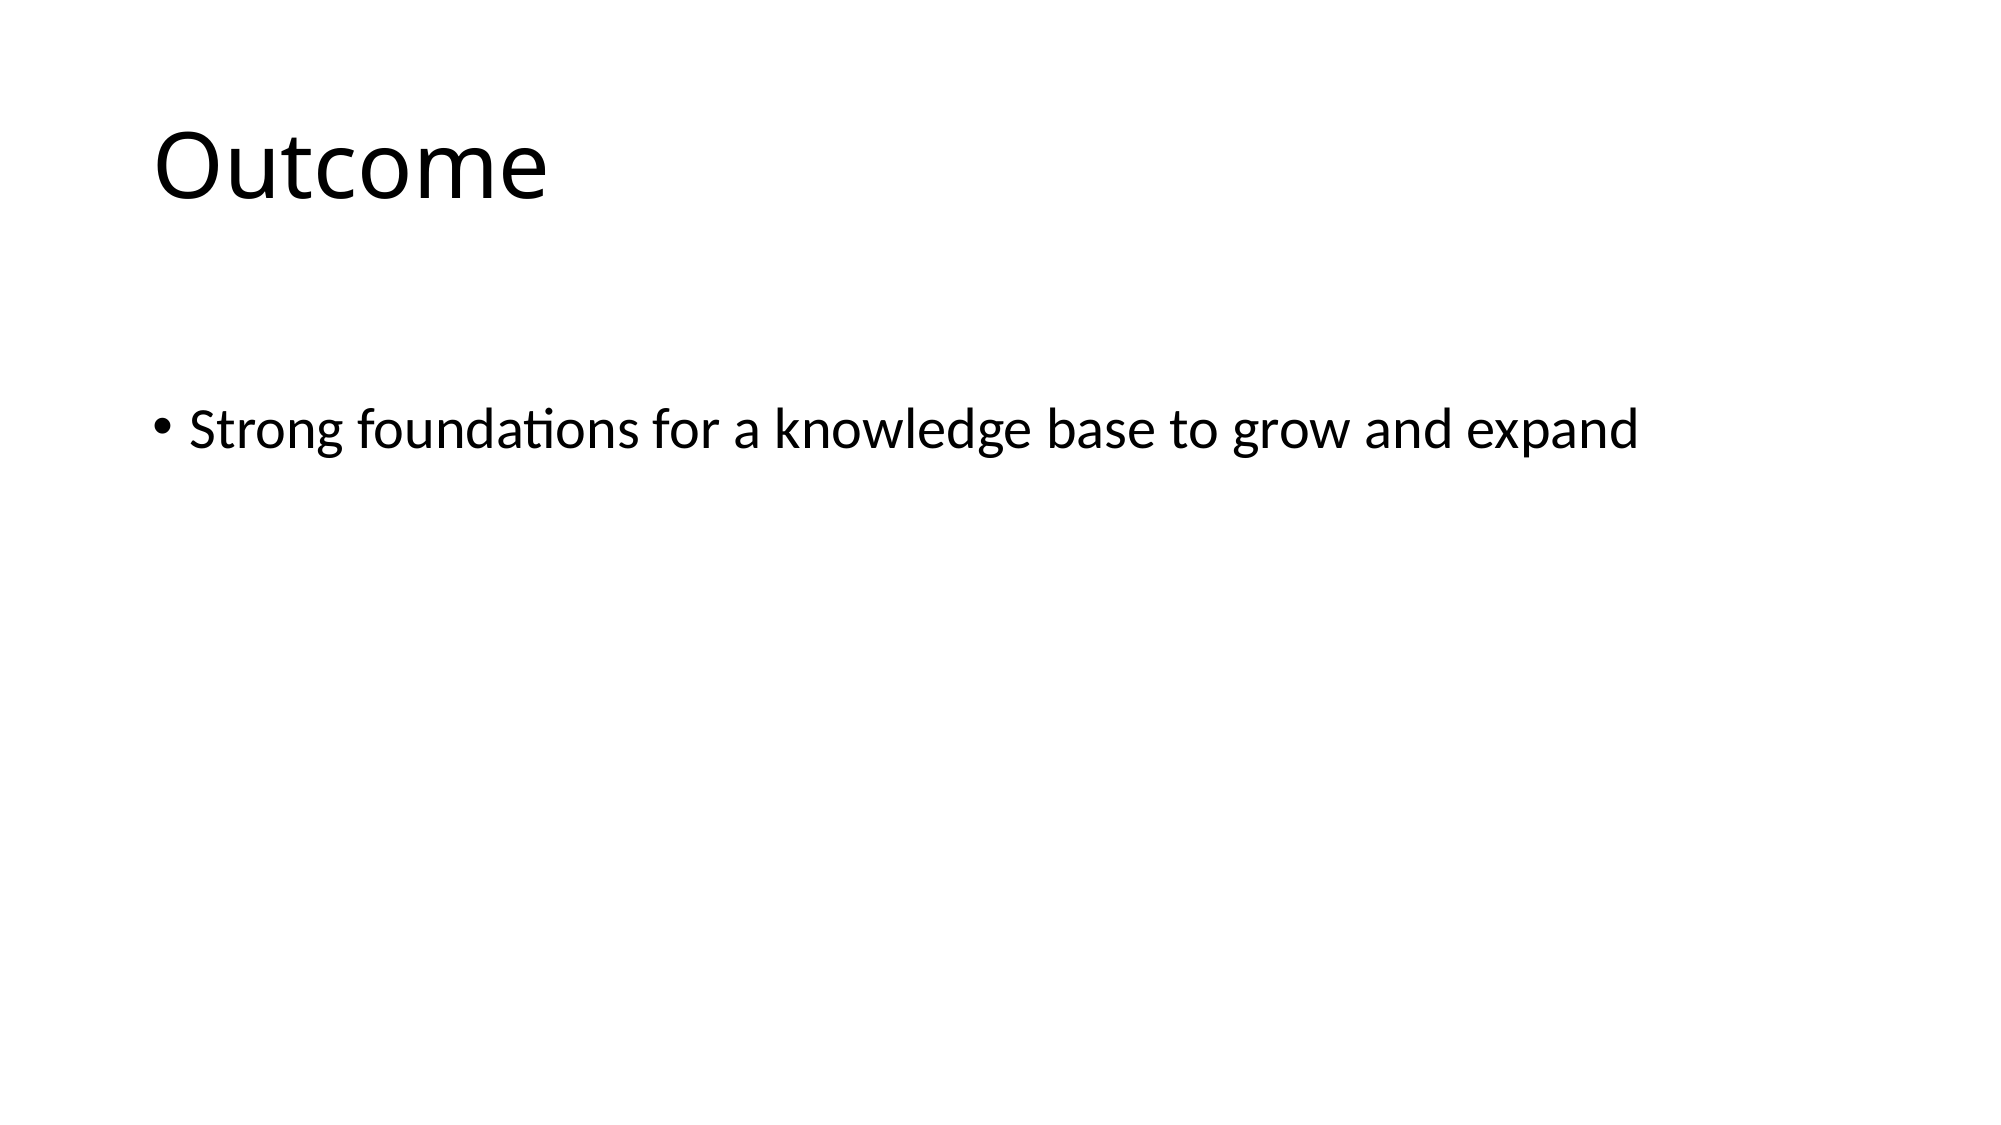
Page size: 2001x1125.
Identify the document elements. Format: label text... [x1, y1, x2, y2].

title Outcome [137, 59, 1863, 278]
list Strong foundations for a knowledge base to grow and expand [137, 299, 1863, 1014]
